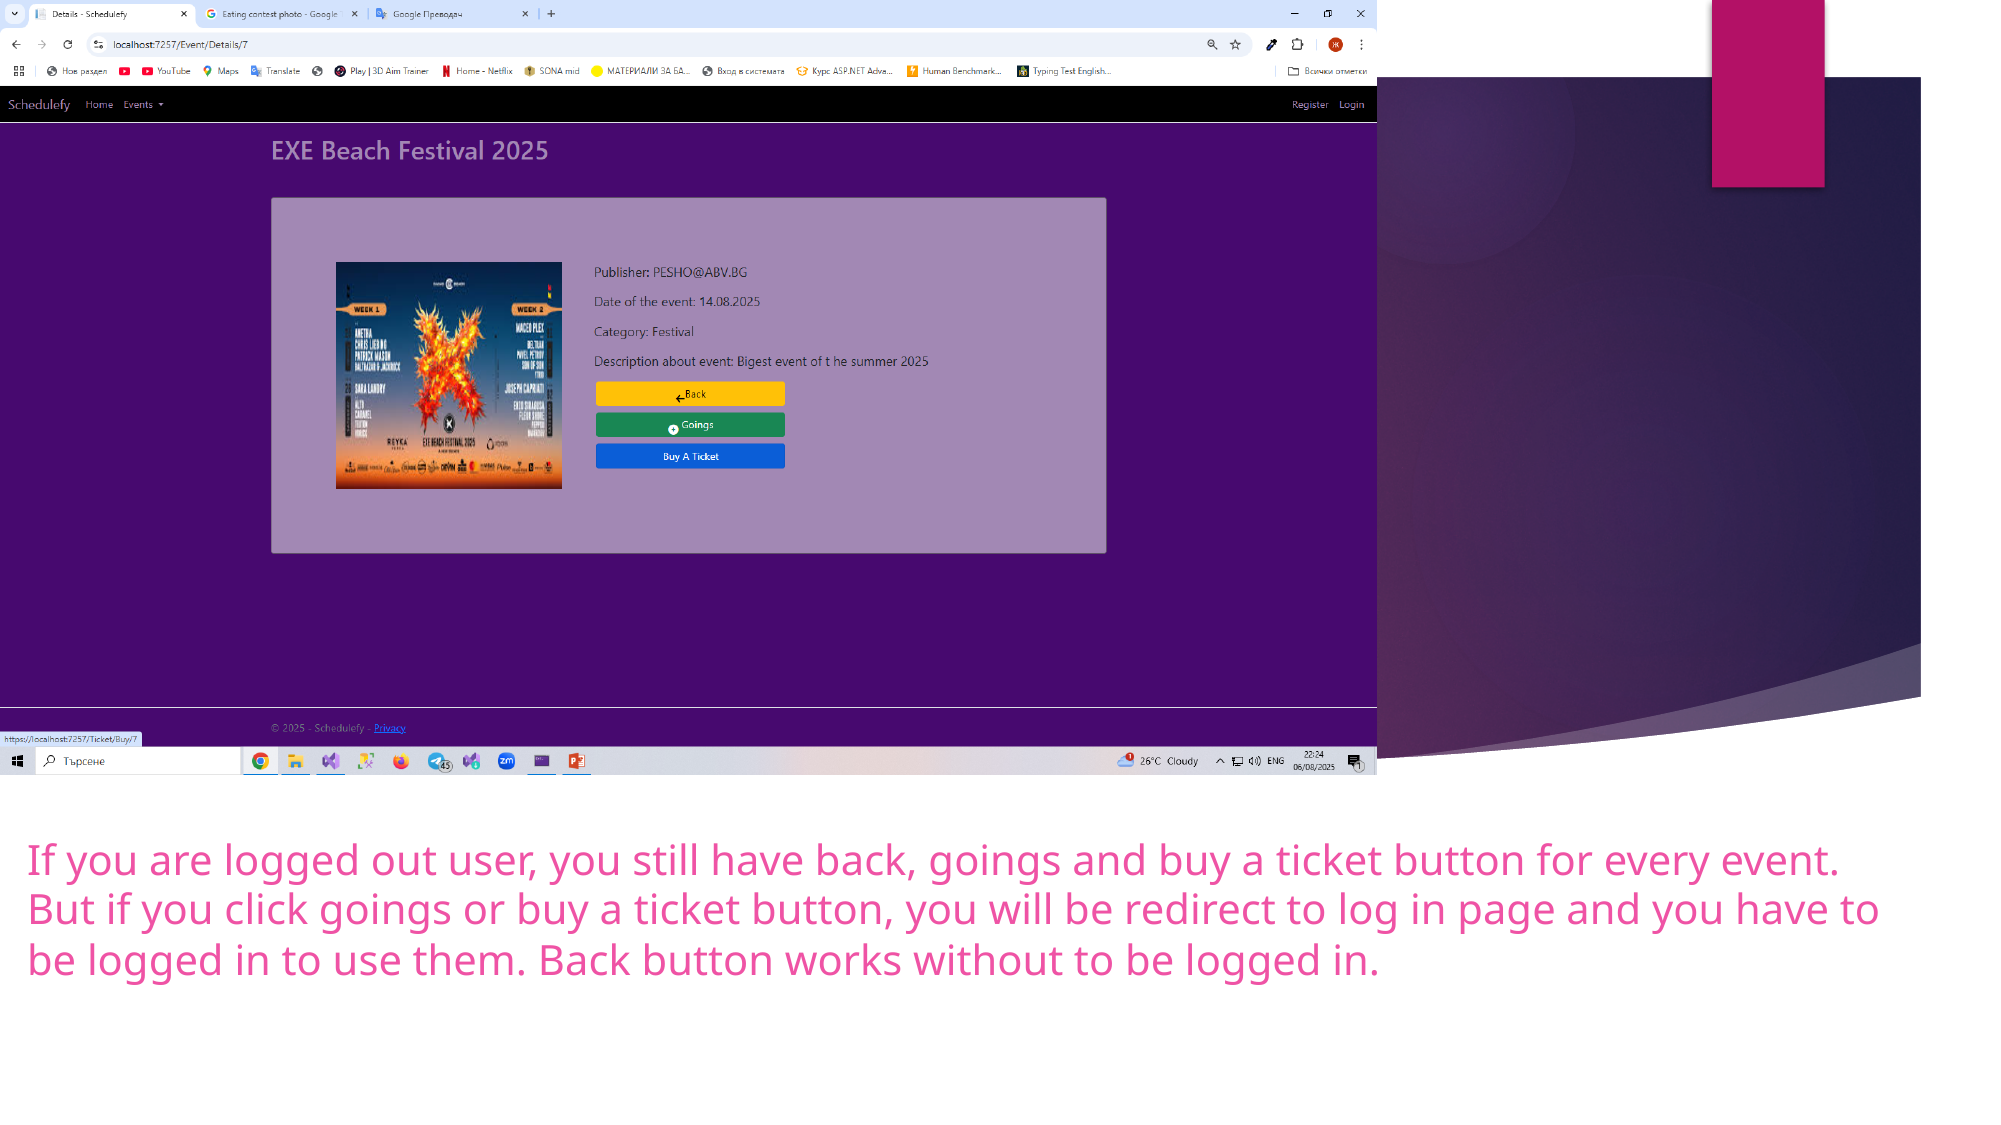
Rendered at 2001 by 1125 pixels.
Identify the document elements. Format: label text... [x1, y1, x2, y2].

picture [0, 0, 1378, 775]
list If you are logged out user, you still have back, goings and buy a ticket button for every event. But if you click goings or buy a ticket button, you will be redirect to log in page and you have to be logged in to use them. Back button works without to be logged in. [12, 825, 1899, 1010]
